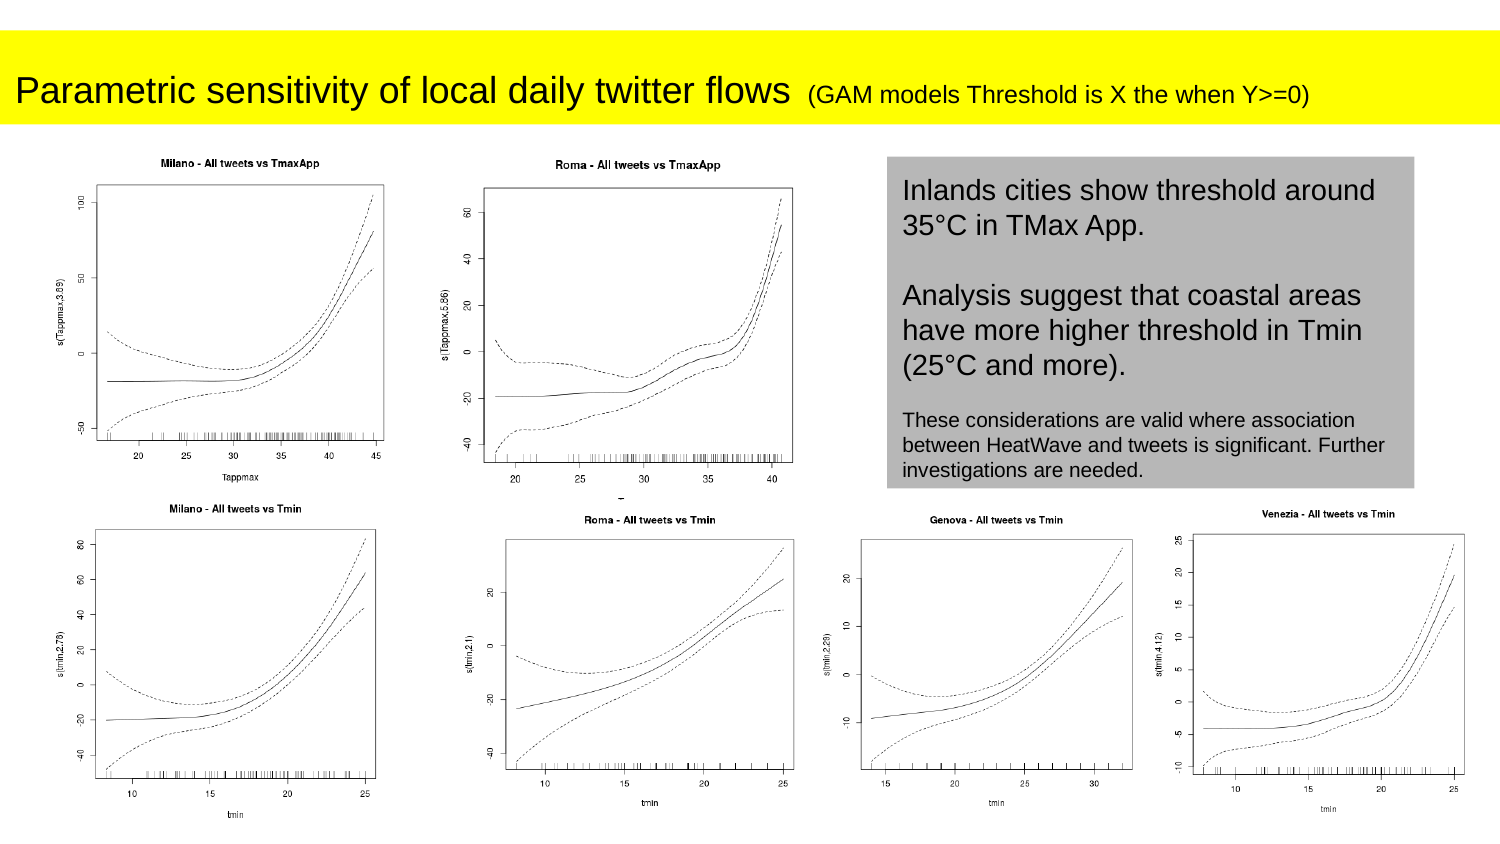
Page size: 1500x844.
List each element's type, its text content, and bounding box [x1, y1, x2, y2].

picture [52, 140, 406, 831]
picture [820, 492, 1485, 826]
text_box Inlands cities show threshold around 35°C in TMax App. Analysis suggest that coastal areas have more higher threshold in Tmin (25°C and more). These considerations are valid where association between HeatWave and tweets is significant. Further investigations are needed. [887, 156, 1415, 489]
picture [436, 140, 816, 818]
title Parametric sensitivity of local daily twitter flows (GAM models Threshold is X the when Y>=0) [0, 30, 1500, 125]
